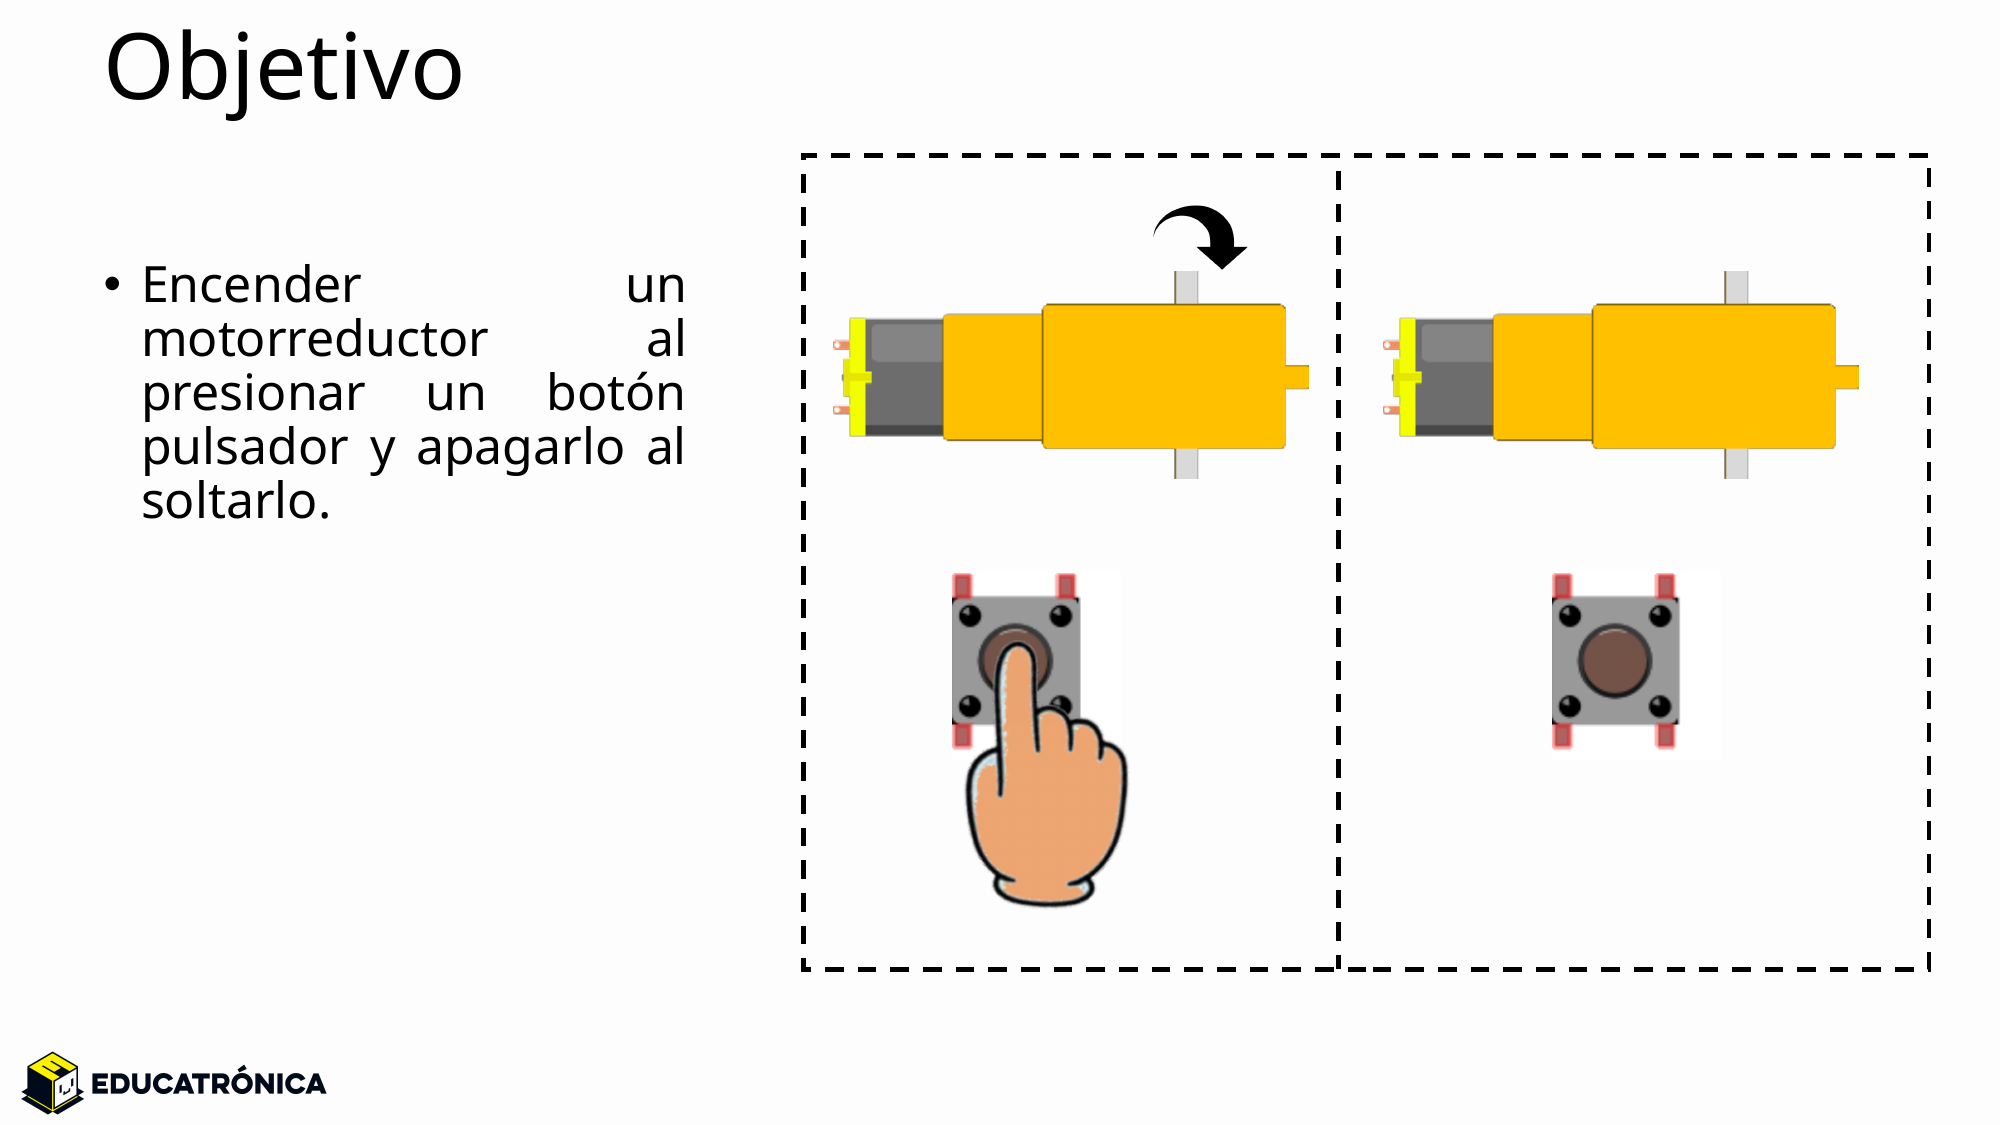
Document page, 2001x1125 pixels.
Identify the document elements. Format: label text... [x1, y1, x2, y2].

picture [19, 1048, 330, 1118]
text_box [803, 155, 1930, 970]
list Encender un motorreductor al presionar un botón pulsador y apagarlo al soltarlo. [88, 252, 703, 1037]
title Objetivo [88, 7, 1912, 133]
